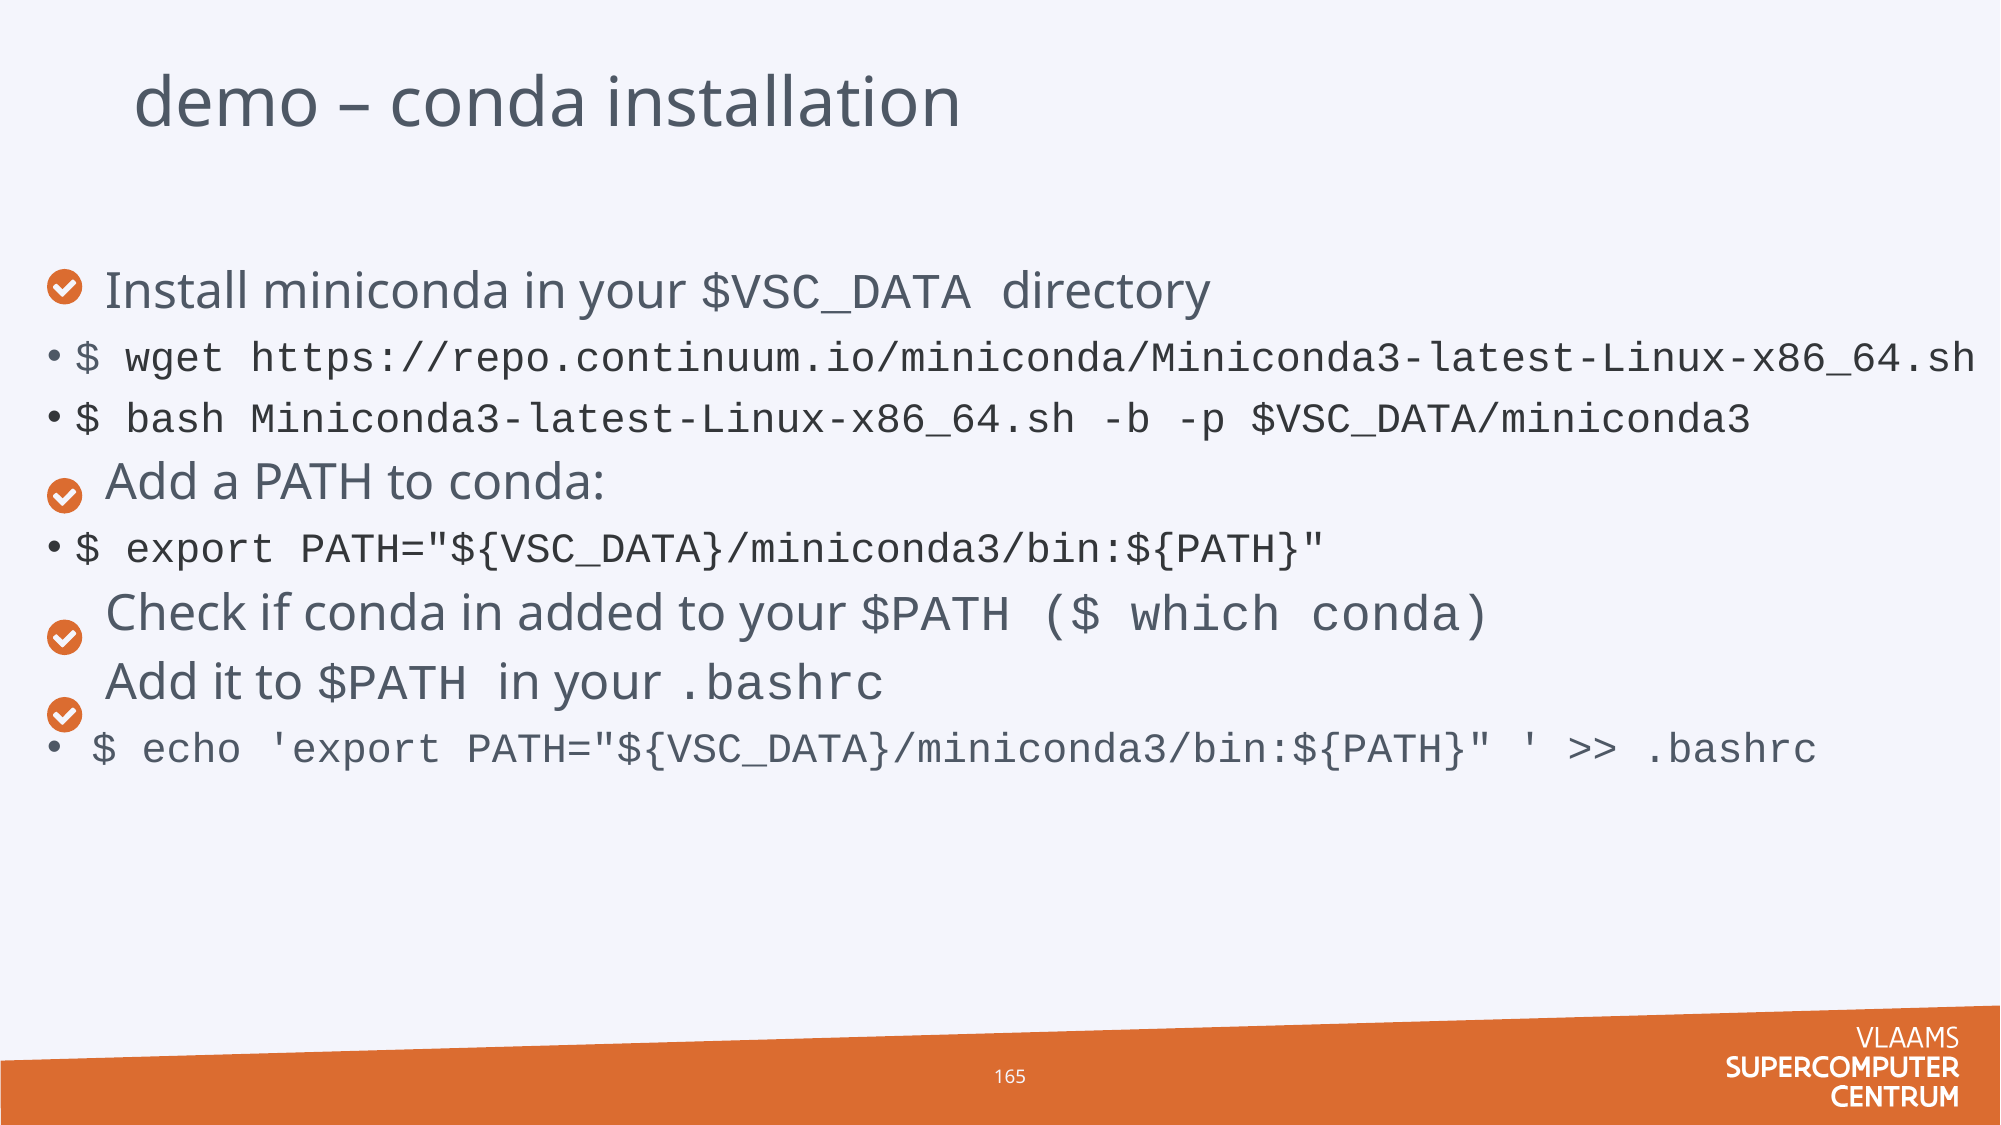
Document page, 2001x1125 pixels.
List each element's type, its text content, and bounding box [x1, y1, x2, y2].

text_box [47, 619, 83, 656]
title demo – conda installation [118, 0, 1941, 213]
list Install miniconda in your $VSC_DATA directory $ wget https://repo.continuum.io/miniconda/Miniconda3-latest-Linux-x86_64.sh $ bash Miniconda3-latest-Linux-x86_64.sh -b -p $VSC_DATA/miniconda3 Add a PATH to conda: $ export PATH="${VSC_DATA}/miniconda3/bin:${PATH}" Check if conda in added to your $PATH ($ which conda) Add it to $PATH in your .bashrc $ echo 'export PATH="${VSC_DATA}/miniconda3/bin:${PATH}" ' >> .bashrc [47, 265, 1986, 1066]
slide_number 165 [958, 1047, 1042, 1108]
text_box [47, 696, 83, 733]
text_box [47, 477, 83, 514]
picture [1725, 1066, 1960, 1117]
text_box [47, 268, 83, 305]
